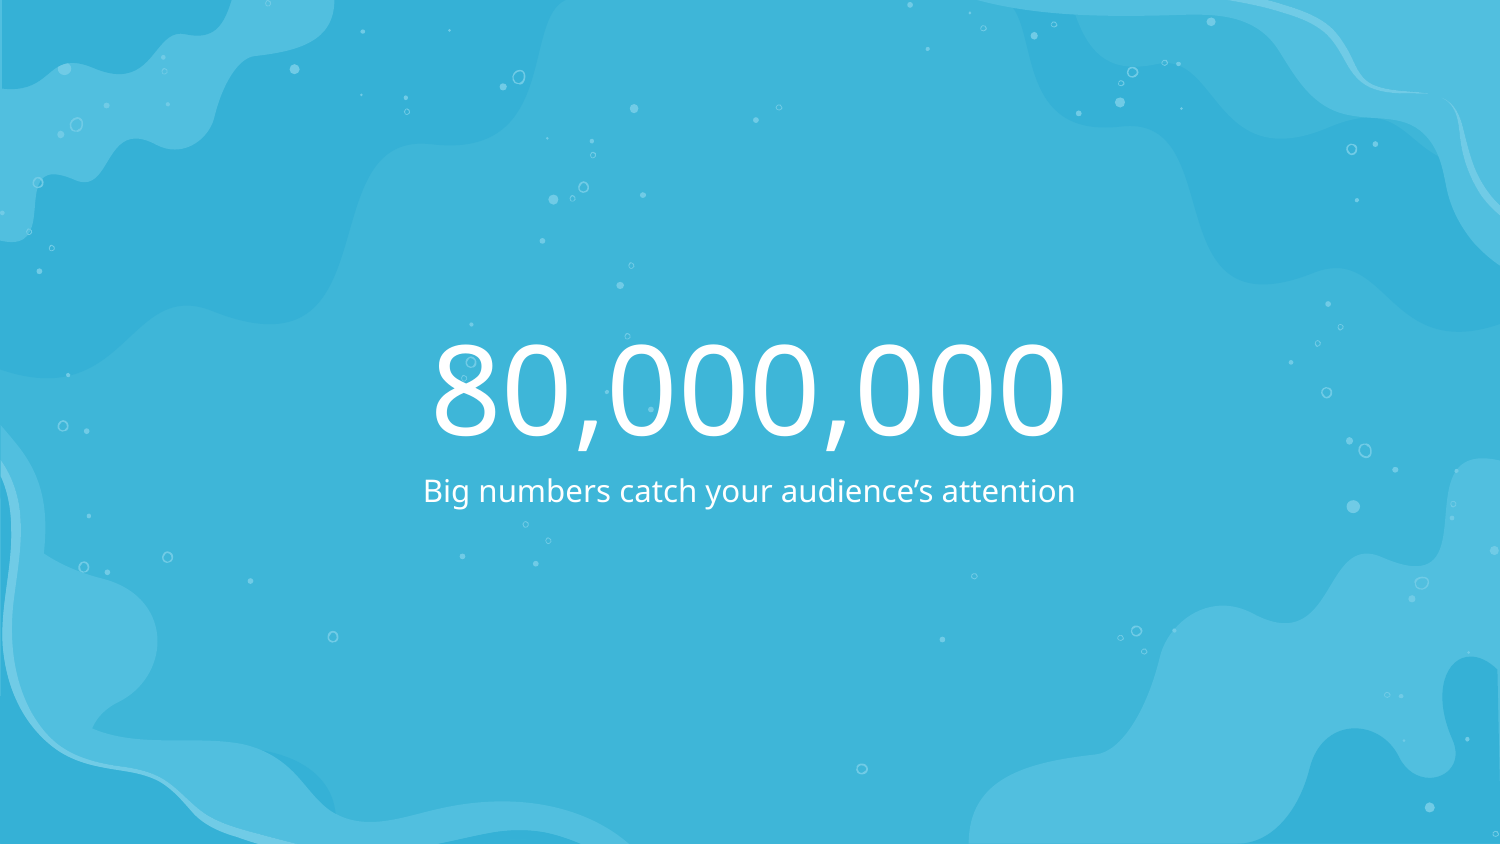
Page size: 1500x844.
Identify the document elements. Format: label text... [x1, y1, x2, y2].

title 80,000,000 [267, 341, 1233, 431]
list Big numbers catch your audience’s attention [267, 471, 1233, 508]
